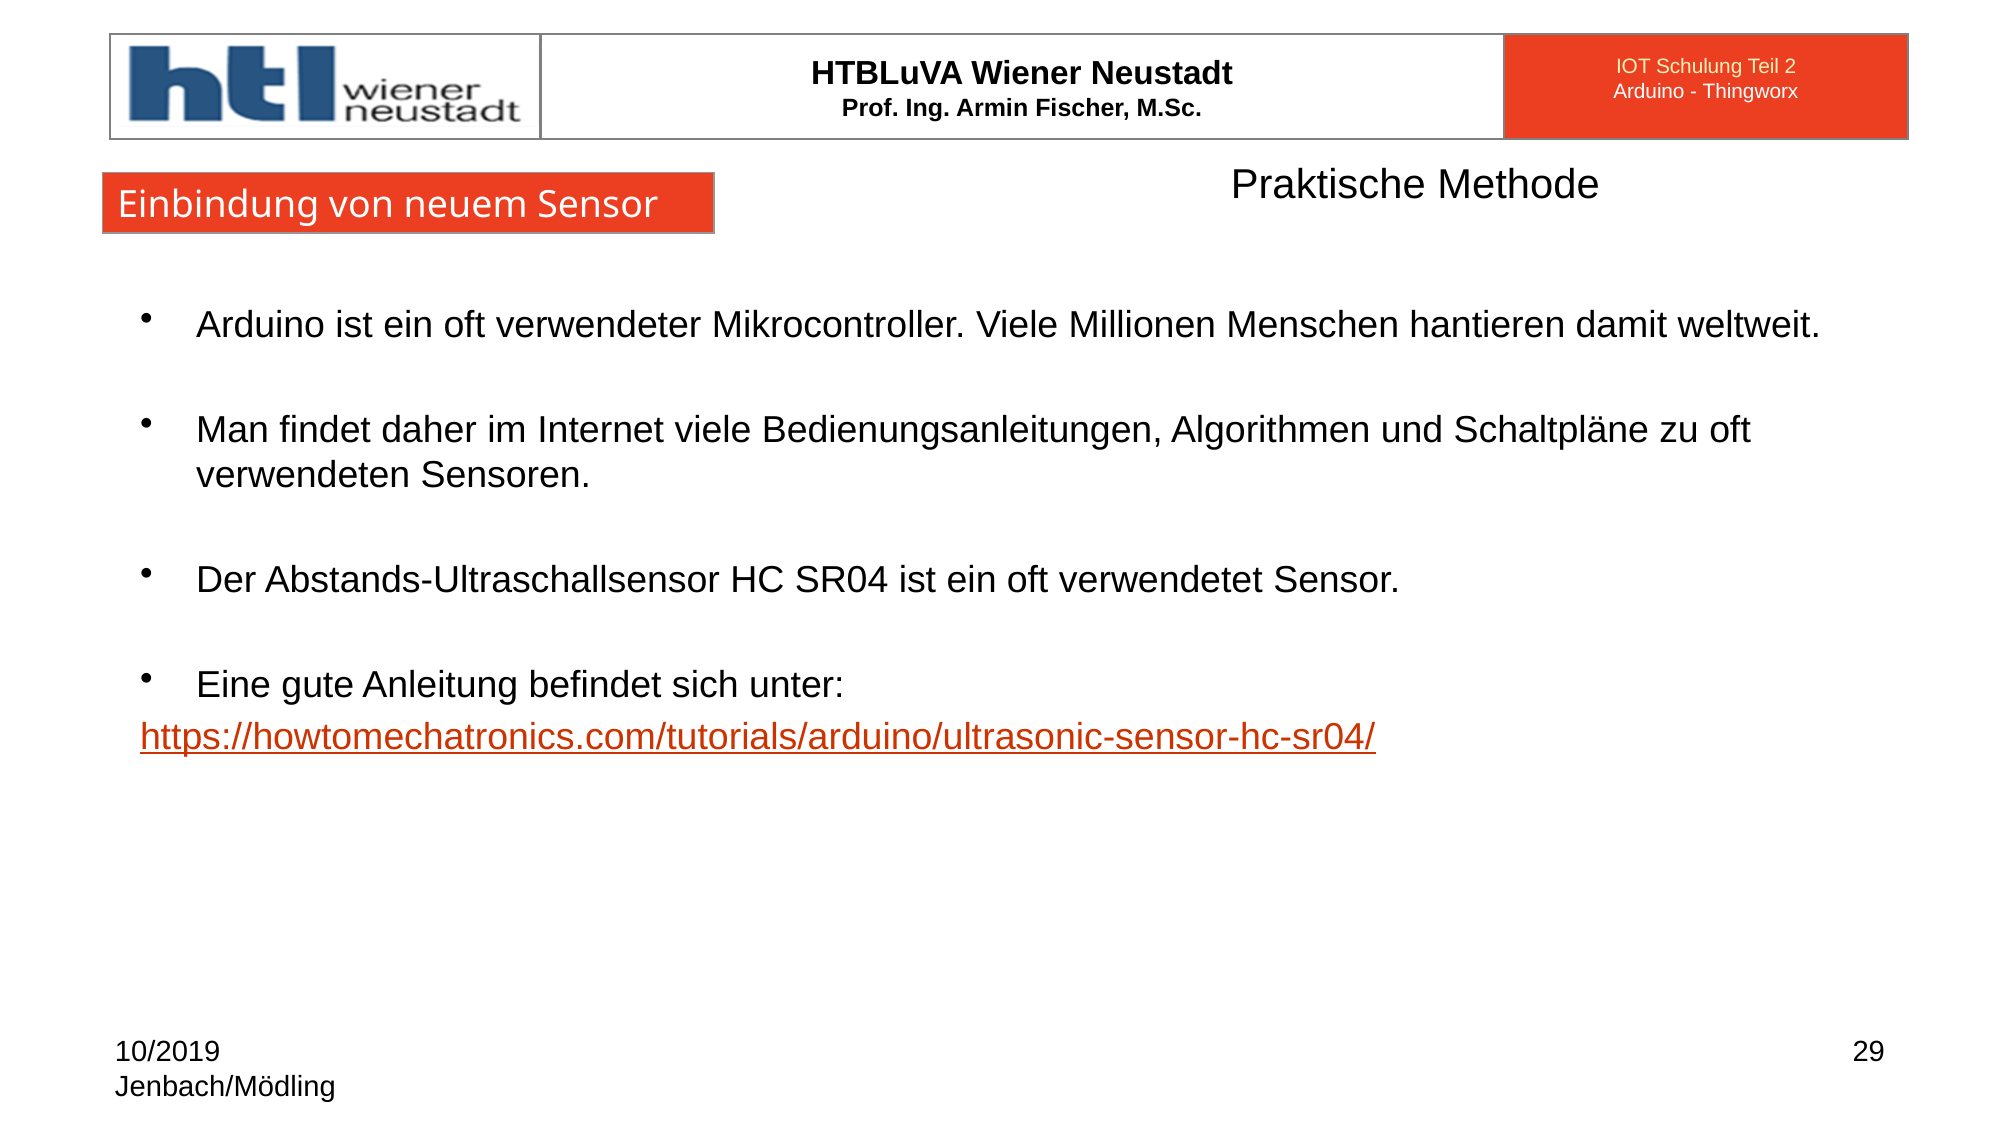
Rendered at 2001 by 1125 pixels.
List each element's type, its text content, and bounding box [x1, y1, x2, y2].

slide_number 29 [1433, 1030, 1901, 1103]
picture [117, 43, 541, 131]
list Einbindung von neuem Sensor [102, 172, 715, 234]
title Praktische Methode [952, 149, 1879, 257]
slide_number 10/2019 Jenbach/Mödling [99, 1024, 567, 1103]
list [99, 266, 1901, 1006]
text_box Arduino ist ein oft verwendeter Mikrocontroller. Viele Millionen Menschen hantieren damit weltweit. Man findet daher im Internet viele Bedienungsanleitungen, Algorithmen und Schaltpläne zu oft verwendeten Sensoren. Der Abstands-Ultraschallsensor HC SR04 ist ein oft verwendetet Sensor. Eine gute Anleitung befindet sich unter: https://howtomechatronics.com/tutorials/arduino/ultrasonic-sensor-hc-sr04/ [124, 292, 1925, 1030]
